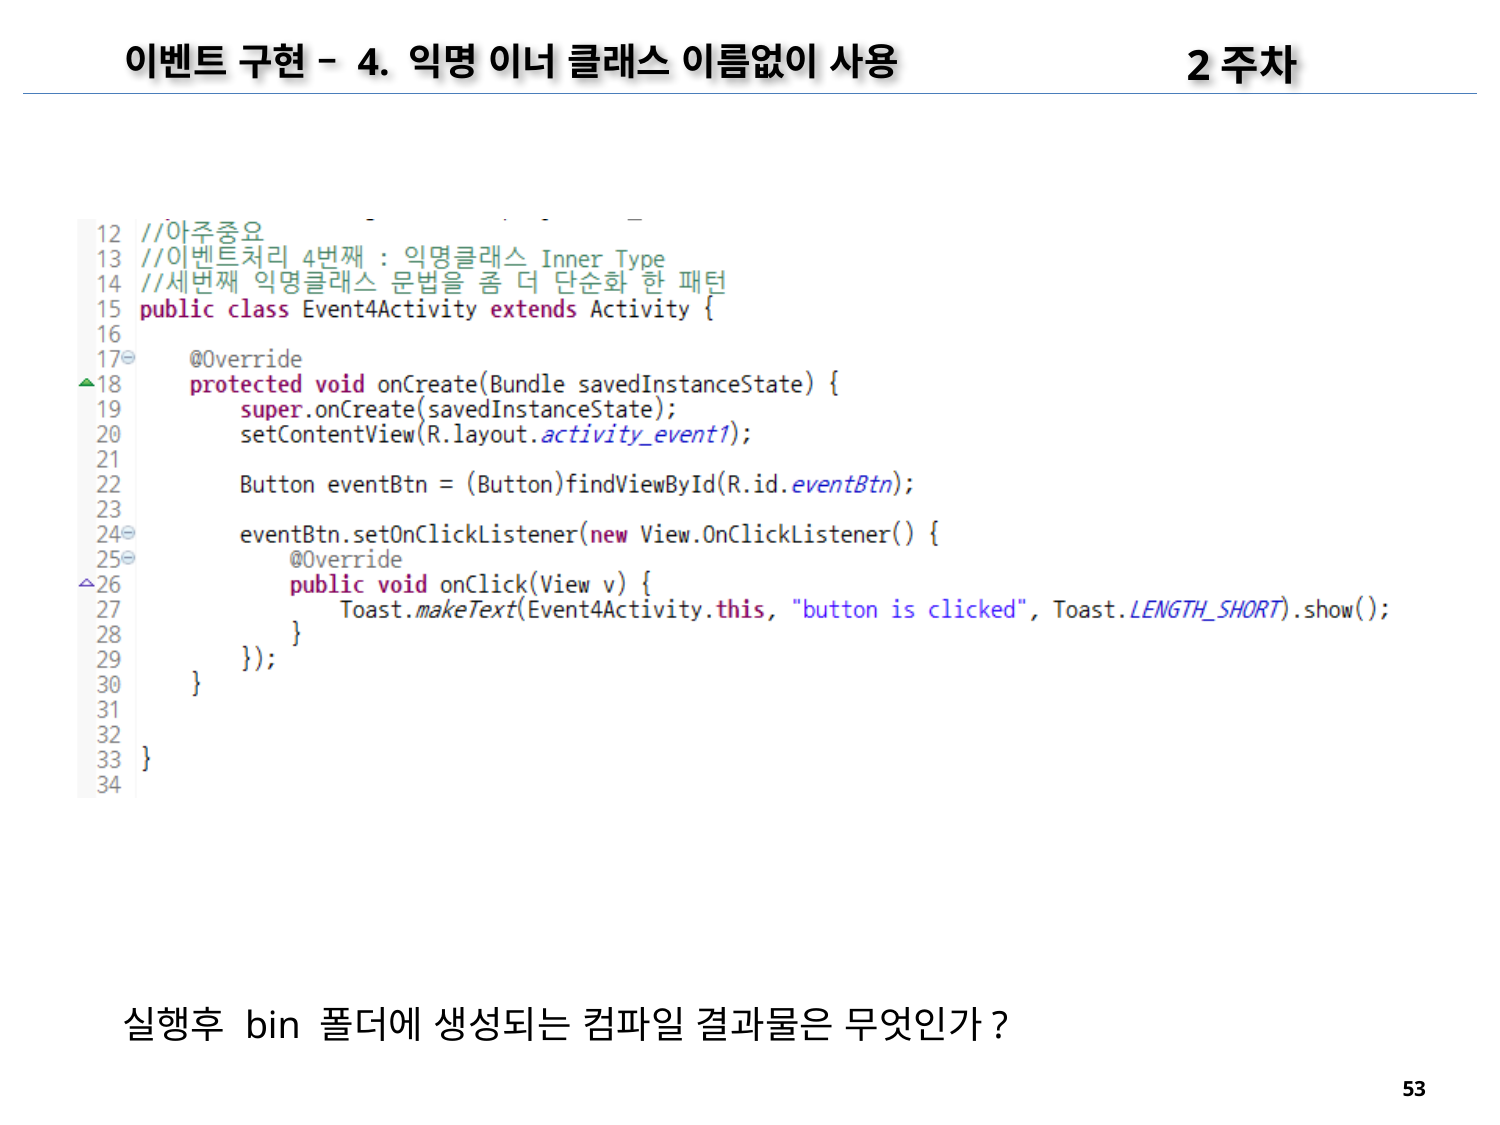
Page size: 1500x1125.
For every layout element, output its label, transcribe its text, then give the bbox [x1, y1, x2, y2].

picture [76, 219, 1410, 799]
text_box 실행후 bin 폴더에 생성되는 컴파일 결과물은 무엇인가? [107, 993, 1023, 1054]
text_box 이벤트 구현 – 4. 익명 이너 클래스 이름없이 사용 [109, 30, 915, 91]
text_box 2주차 [1171, 30, 1313, 96]
